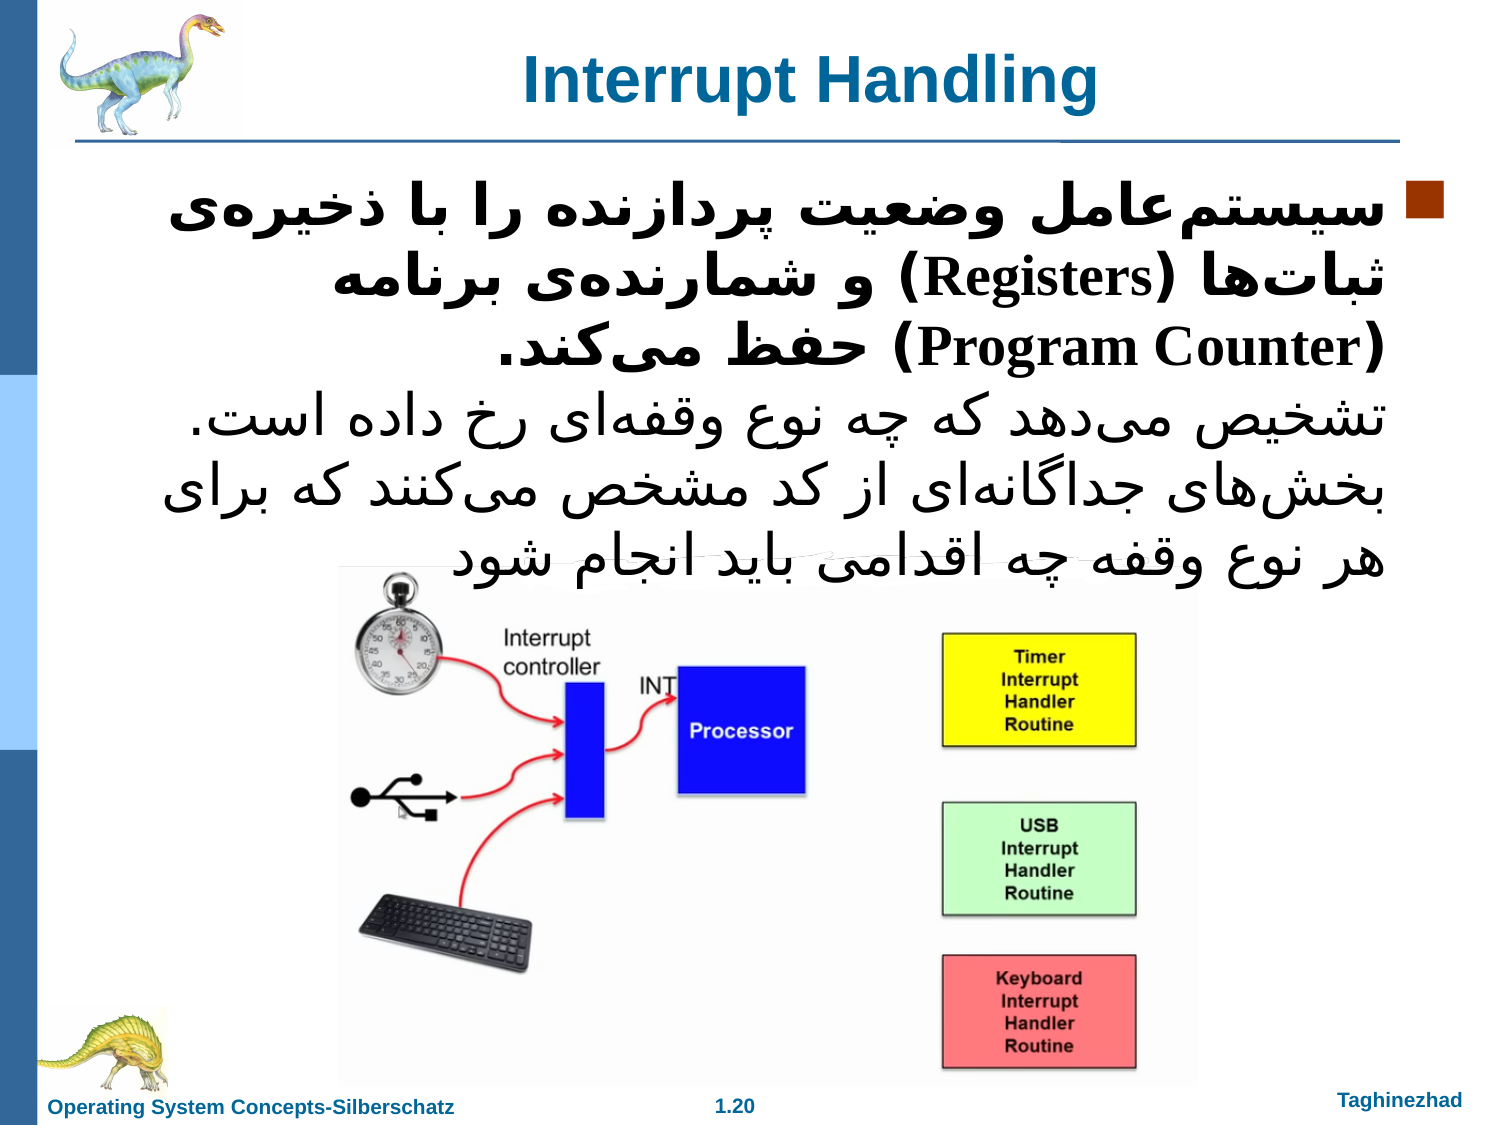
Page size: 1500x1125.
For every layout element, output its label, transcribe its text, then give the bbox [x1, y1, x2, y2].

title Interrupt Handling [174, 0, 1450, 123]
picture [338, 549, 1198, 1087]
list سیستم‌عامل وضعیت پردازنده را با ذخیره‌ی ثبات‌ها (Registers) و شمارنده‌ی برنامه (Program Counter) حفظ می‌کند. تشخیص می‌دهد که چه نوع وقفه‌ای رخ داده است. بخش‌های جداگانه‌ای از کد مشخص می‌کنند که برای هر نوع وقفه چه اقدامی باید انجام شود [73, 159, 1460, 620]
picture [46, 0, 243, 149]
picture [38, 1006, 168, 1099]
